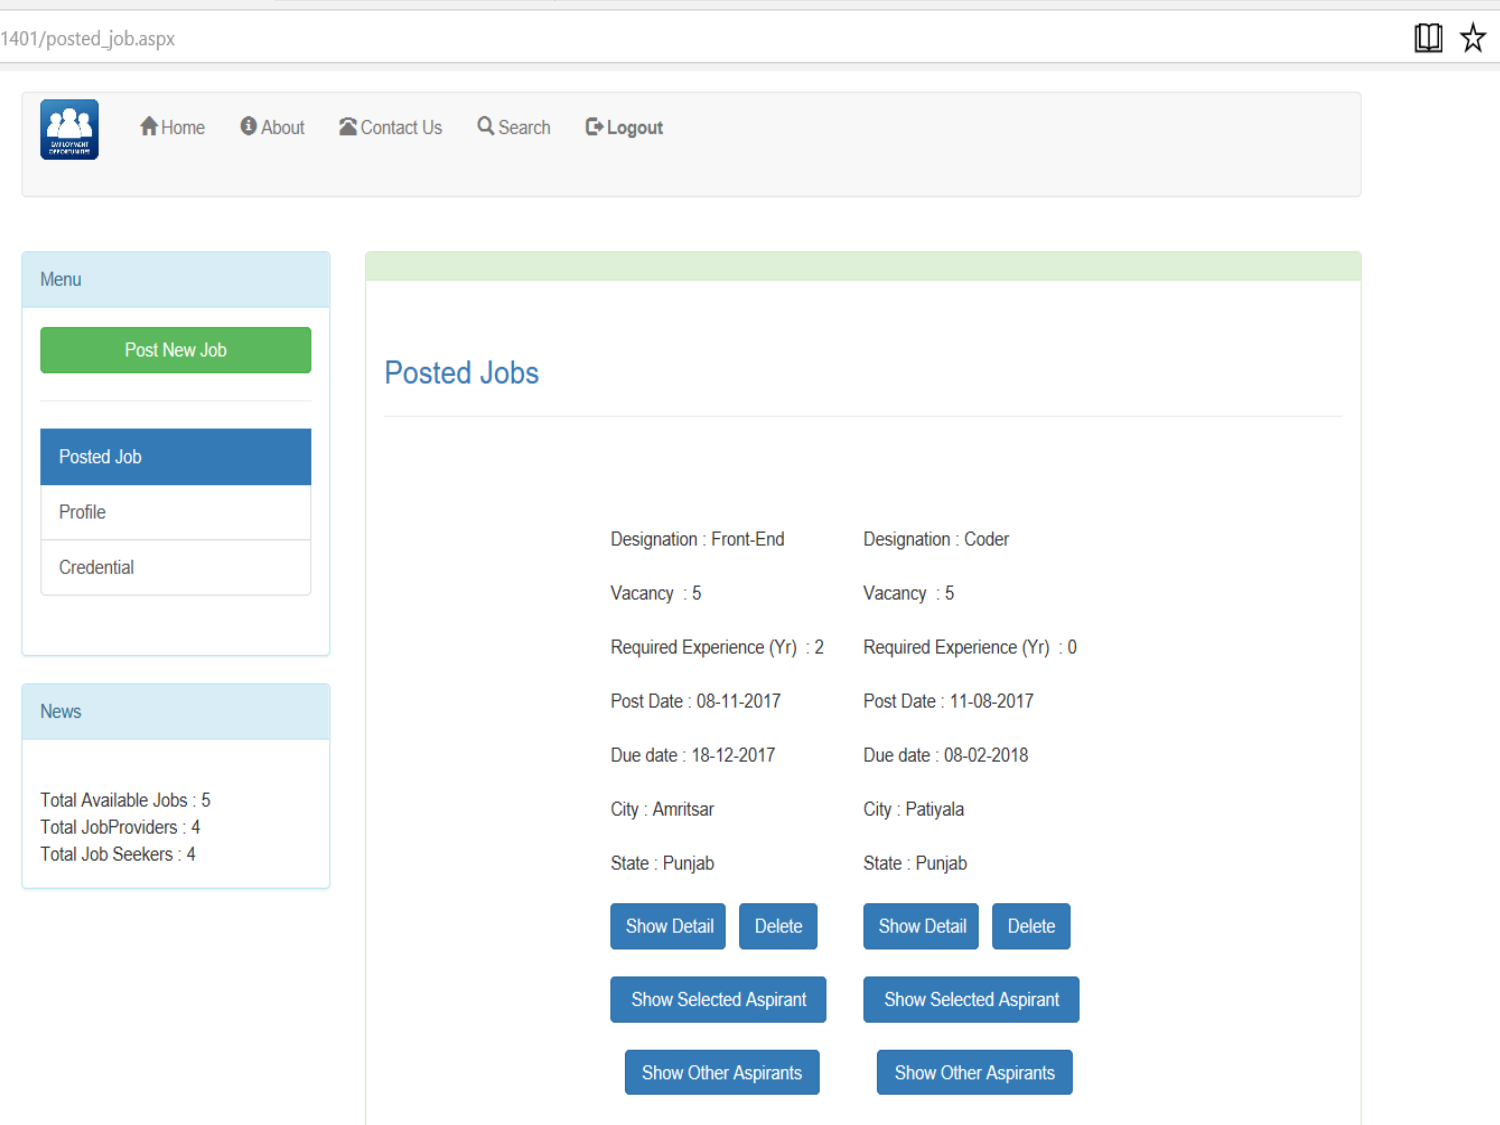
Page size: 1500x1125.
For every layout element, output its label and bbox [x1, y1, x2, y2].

list [0, 0, 1500, 1125]
